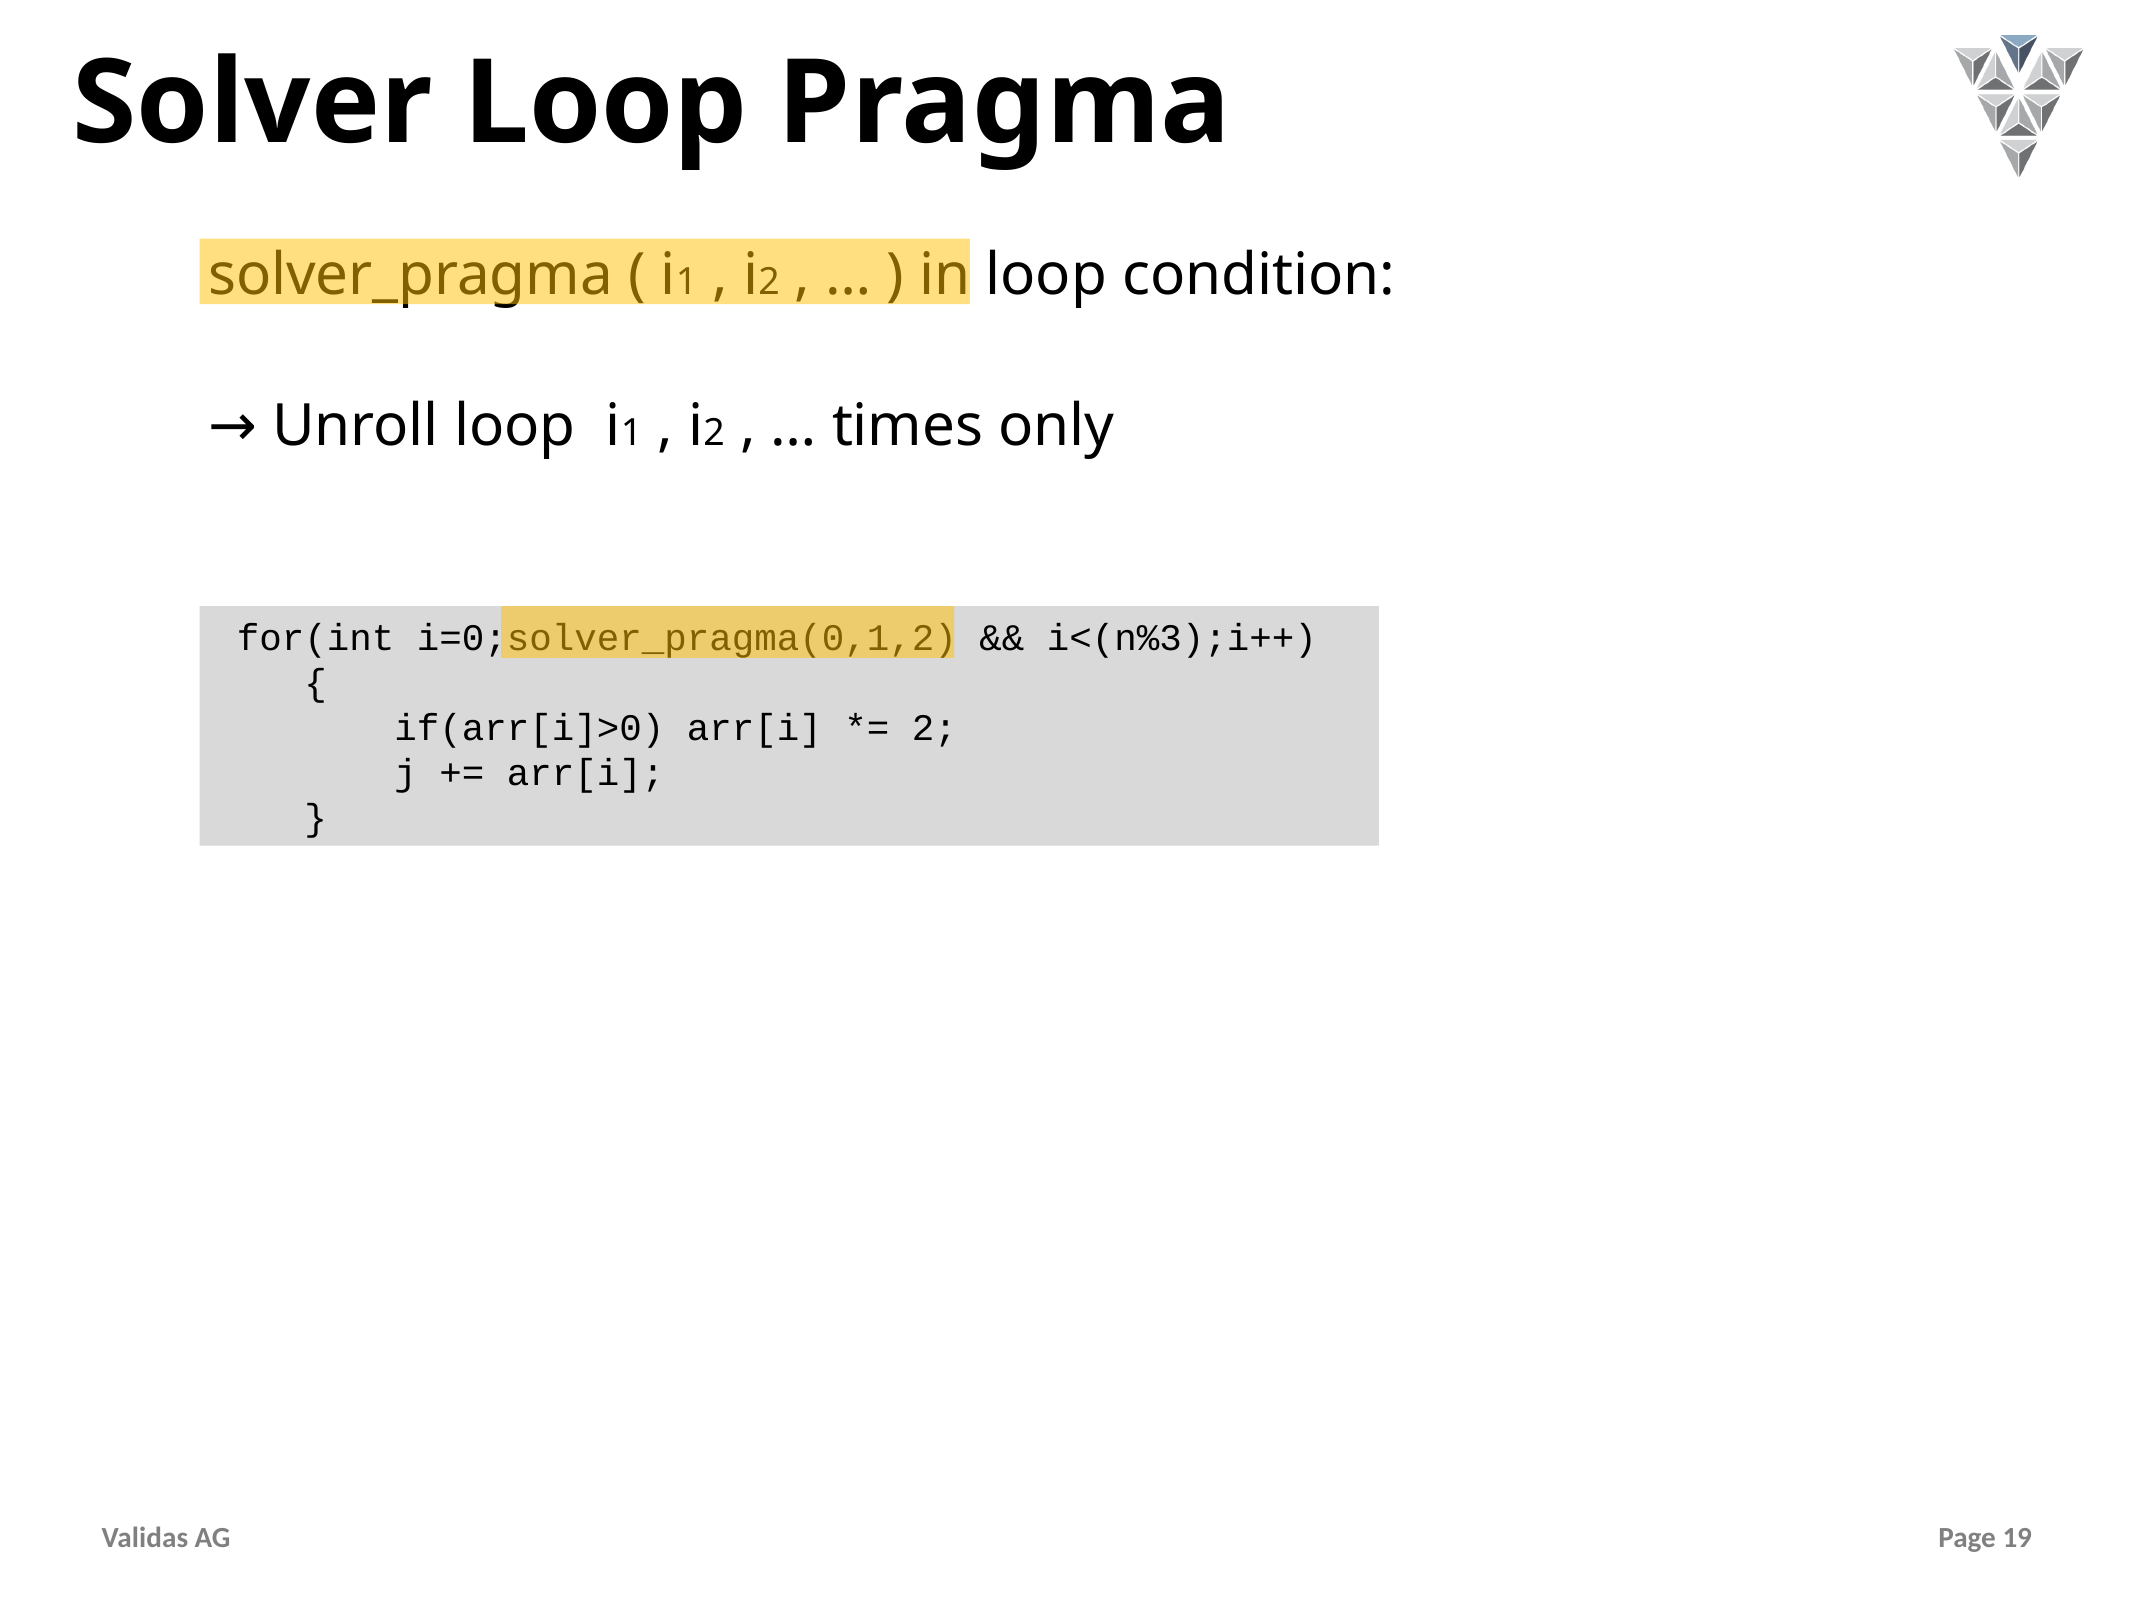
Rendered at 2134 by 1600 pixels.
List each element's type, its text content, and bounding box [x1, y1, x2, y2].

text_box [198, 237, 972, 306]
picture [1954, 35, 2083, 177]
list solver_pragma ( i1 , i2 , … ) in loop condition: → Unroll loop i1 , i2 , … times only [80, 225, 2054, 1423]
text_box [499, 604, 956, 660]
title Solver Loop Pragma [72, 15, 1835, 170]
text_box for(int i=0;solver_pragma(0,1,2) && i<(n%3);i++) { if(arr[i]>0) arr[i] *= 2; j += arr[i]; } [199, 606, 1379, 846]
